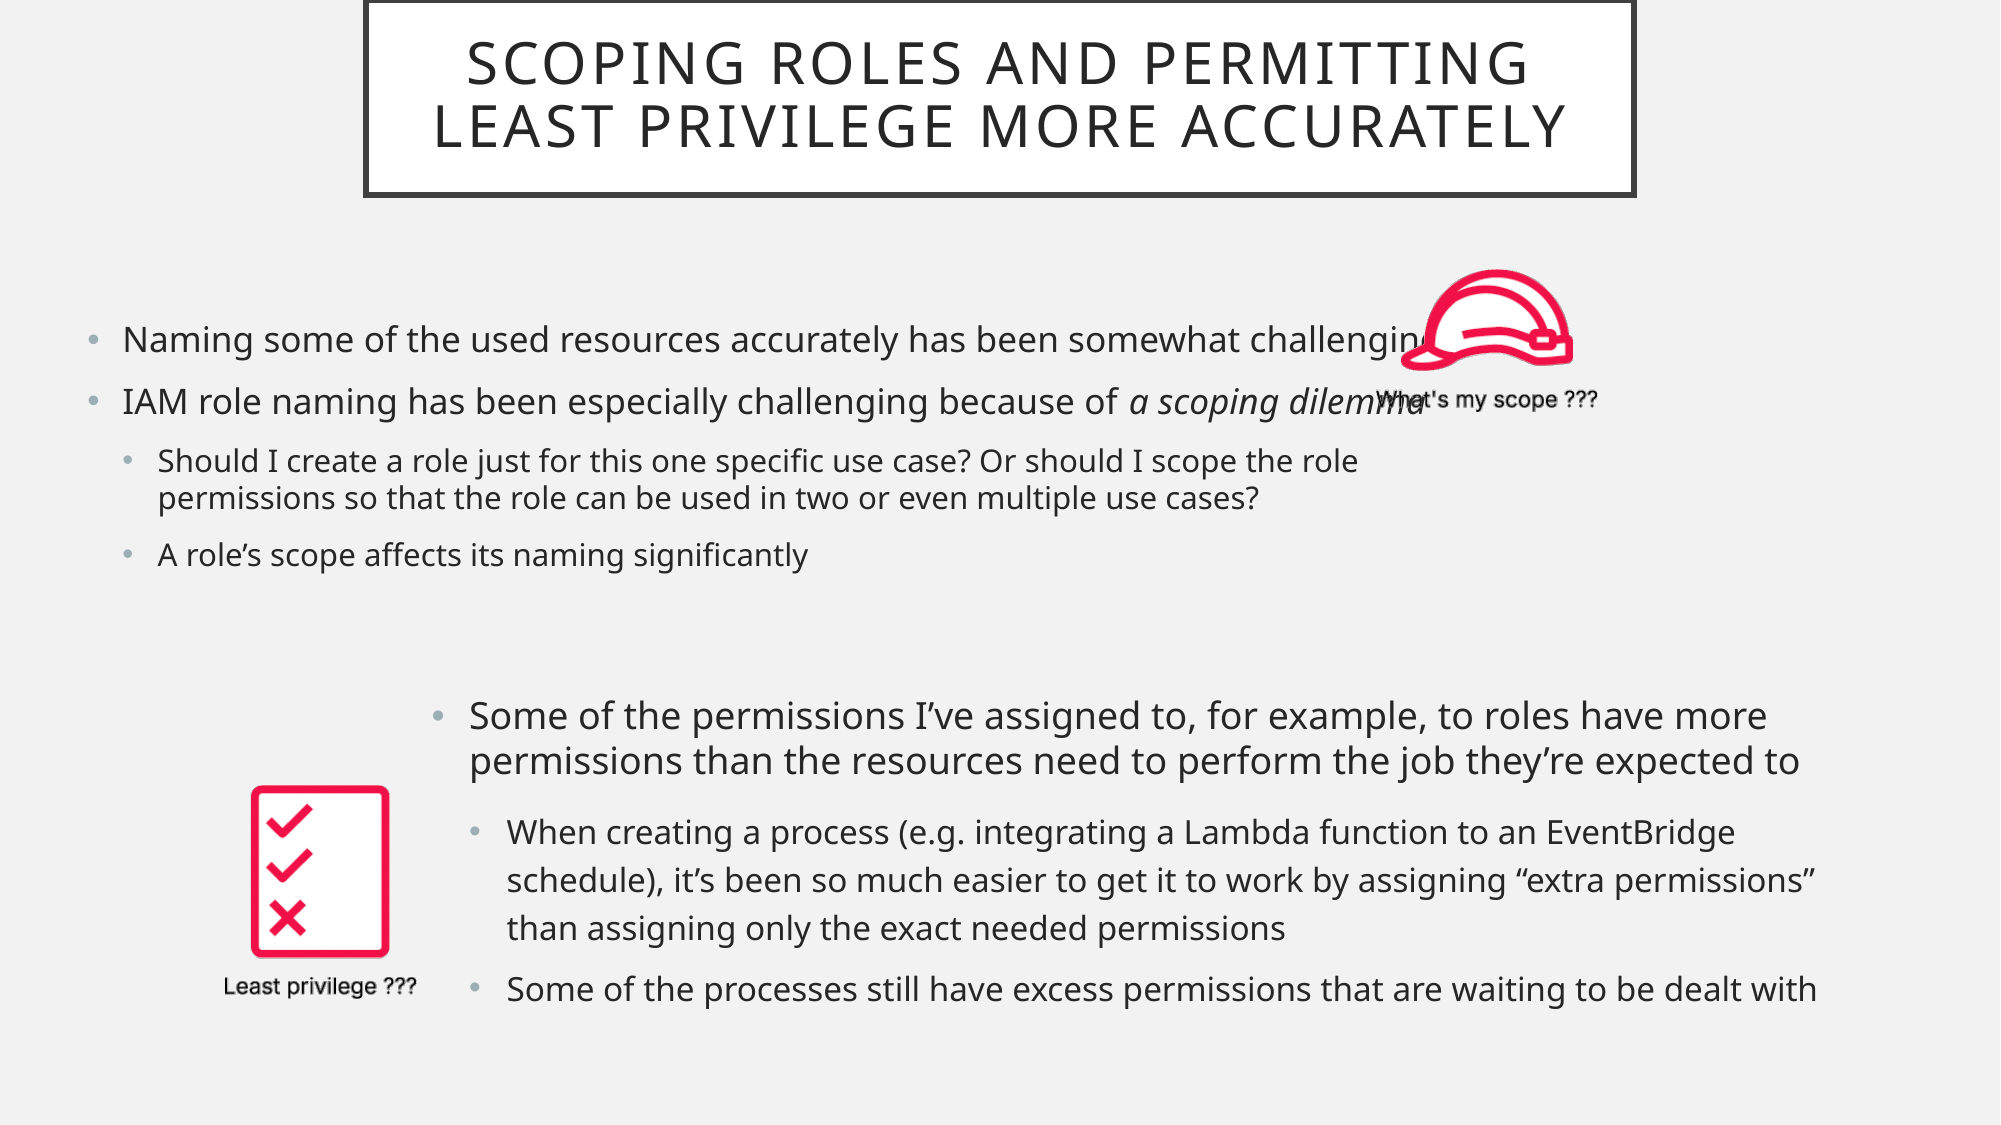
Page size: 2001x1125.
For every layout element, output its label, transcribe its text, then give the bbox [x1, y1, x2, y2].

title Scoping roles and permitting least privilege more accurately [363, 0, 1637, 198]
list Naming some of the used resources accurately has been somewhat challenging IAM role naming has been especially challenging because of a scoping dilemma Should I create a role just for this one specific use case? Or should I scope the role permissions so that the role can be used in two or even multiple use cases? A role’s scope affects its naming significantly [72, 310, 1487, 619]
text_box Some of the permissions I’ve assigned to, for example, to roles have more permissions than the resources need to perform the job they’re expected to When creating a process (e.g. integrating a Lambda function to an EventBridge schedule), it’s been so much easier to get it to work by assigning “extra permissions” than assigning only the exact needed permissions Some of the processes still have excess permissions that are waiting to be dealt with [416, 685, 1895, 1039]
picture [1376, 269, 1598, 412]
picture [224, 785, 417, 999]
